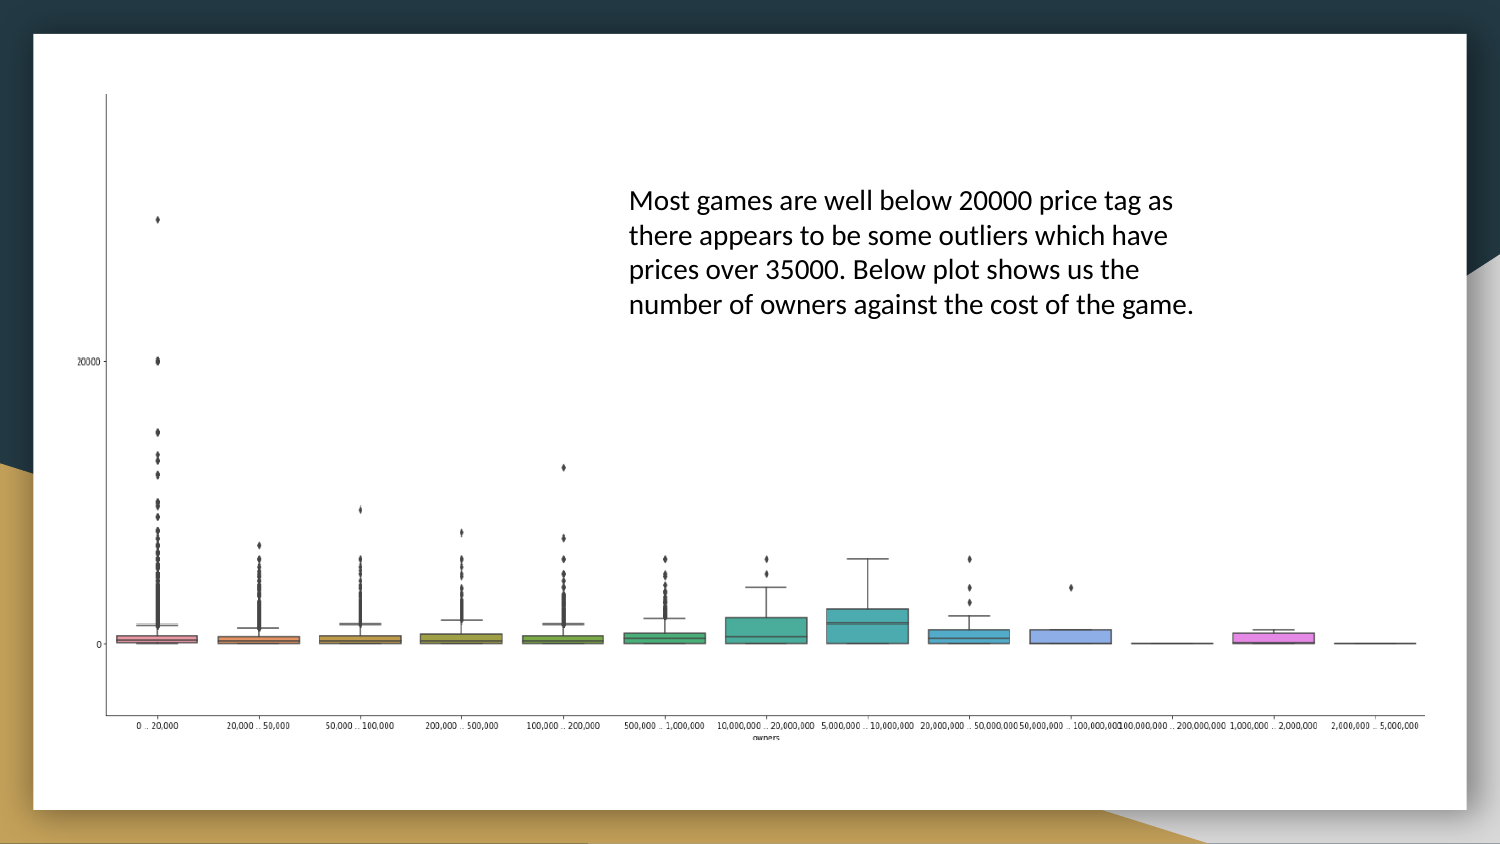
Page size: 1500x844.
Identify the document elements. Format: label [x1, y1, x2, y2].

picture [62, 94, 1425, 744]
